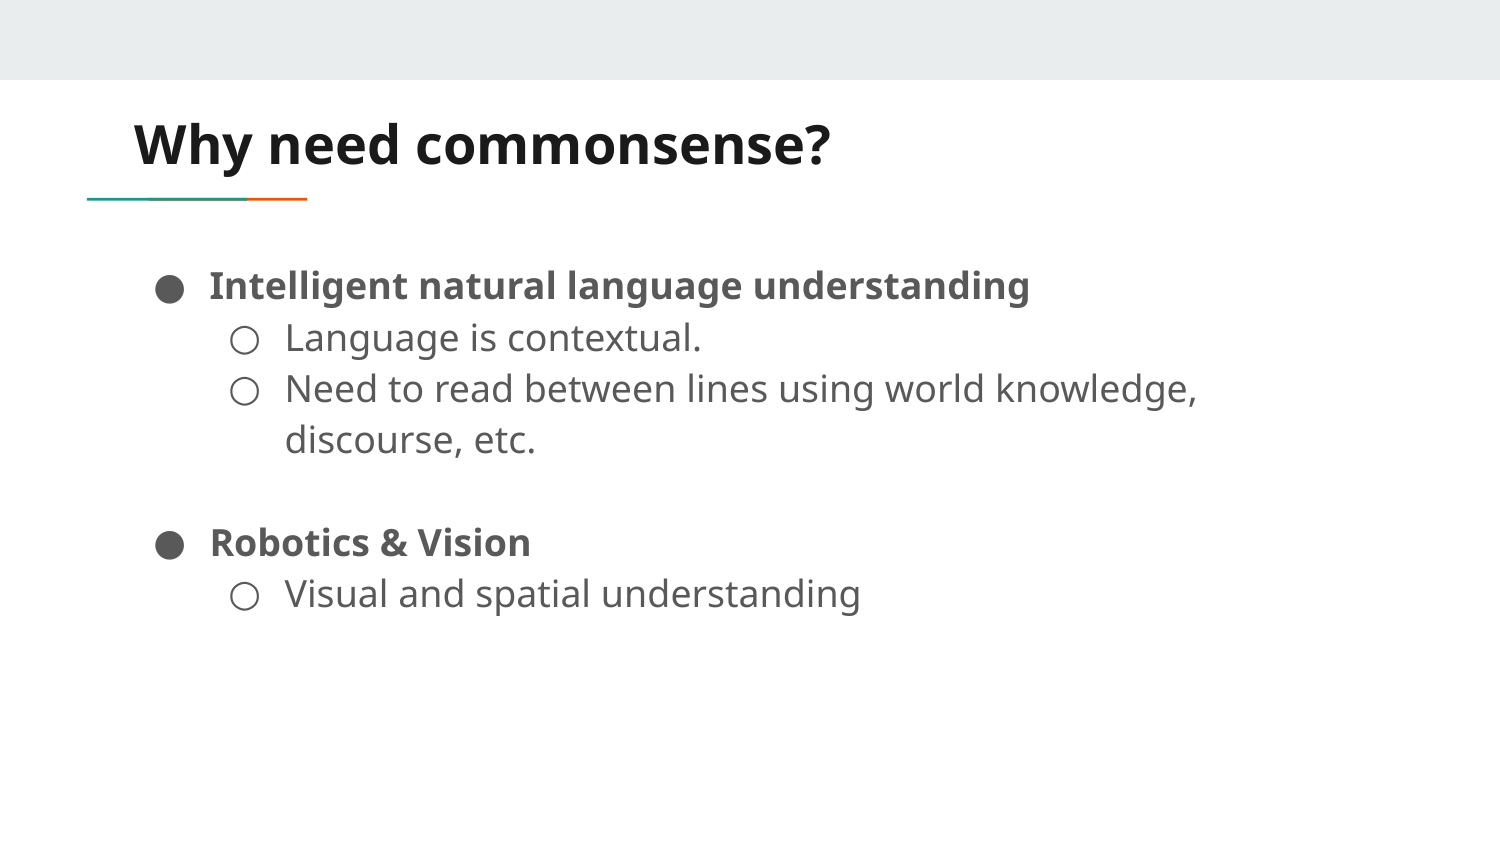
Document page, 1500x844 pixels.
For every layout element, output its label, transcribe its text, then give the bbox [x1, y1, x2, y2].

title Why need commonsense? [119, 94, 1381, 183]
list Intelligent natural language understanding Language is contextual. Need to read between lines using world knowledge, discourse, etc. Robotics & Vision Visual and spatial understanding [119, 241, 1381, 764]
